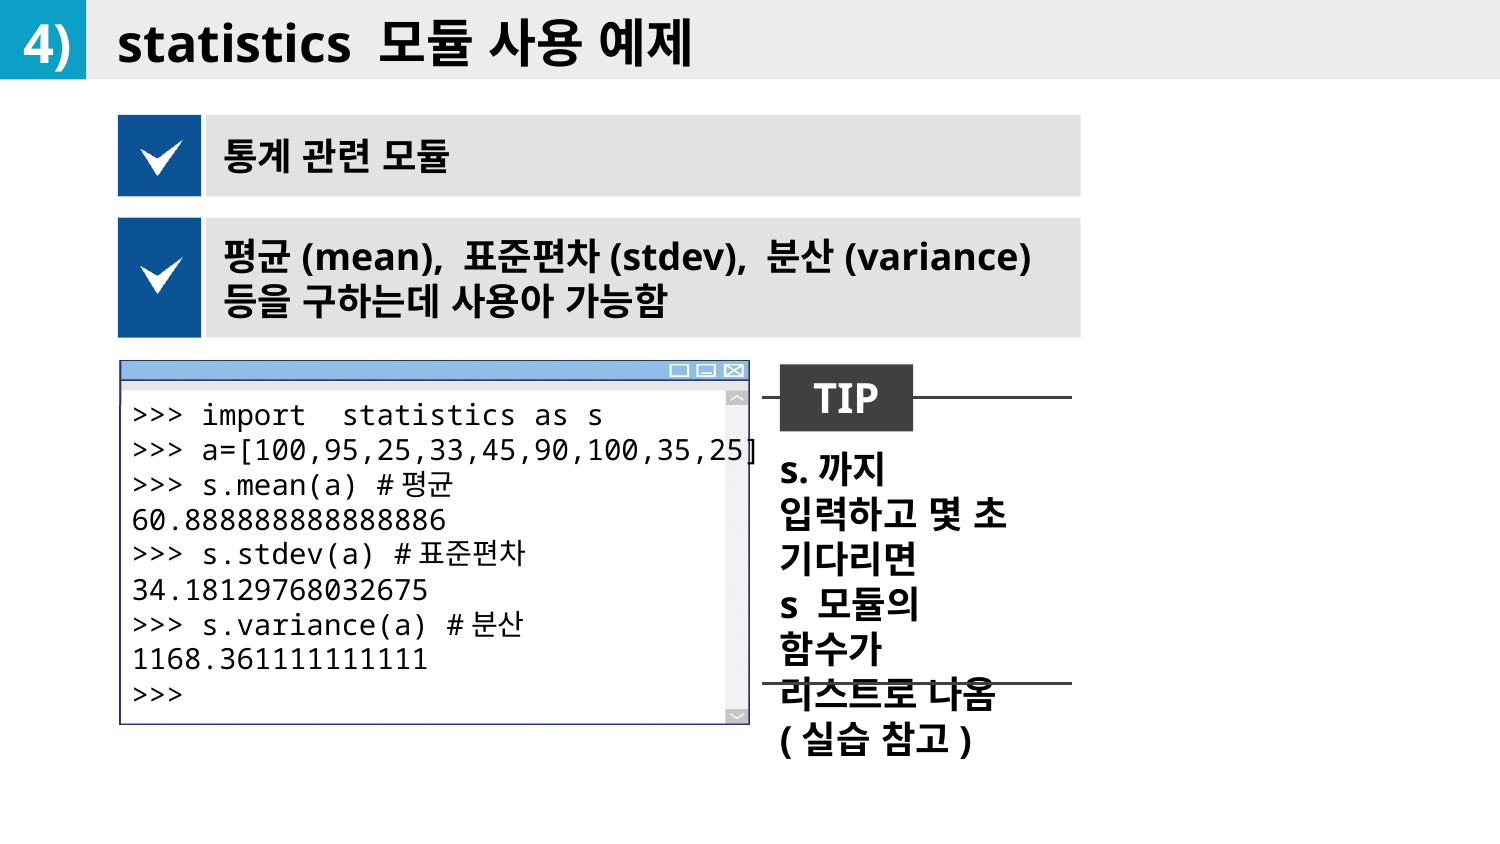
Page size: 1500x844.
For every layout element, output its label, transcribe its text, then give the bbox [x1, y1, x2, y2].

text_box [117, 217, 202, 339]
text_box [117, 114, 1081, 197]
text_box 평균(mean), 표준편차(stdev), 분산(variance)등을 구하는데 사용아 가능함 [205, 217, 1081, 338]
text_box 4) [0, 0, 98, 86]
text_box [116, 358, 751, 726]
text_box TIP [779, 405, 914, 432]
text_box s.까지 입력하고 몇 초 기다리면 s 모듈의 함수가 리스트로 나옴(실습 참고) [779, 691, 1047, 773]
text_box statistics 모듈 사용 예제 [98, 0, 1436, 85]
text_box TIP [779, 364, 914, 396]
text_box s.까지 입력하고 몇 초 기다리면 s 모듈의 함수가 리스트로 나옴(실습 참고) [779, 435, 1047, 682]
text_box >>> import statistics as s >>> a=[100,95,25,33,45,90,100,35,25] >>> s.mean(a) #평균 60.888888888888886 >>> s.stdev(a) #표준편차 34.18129768032675 >>> s.variance(a) #분산 1168.361111111111 >>> [755, 388, 1049, 502]
